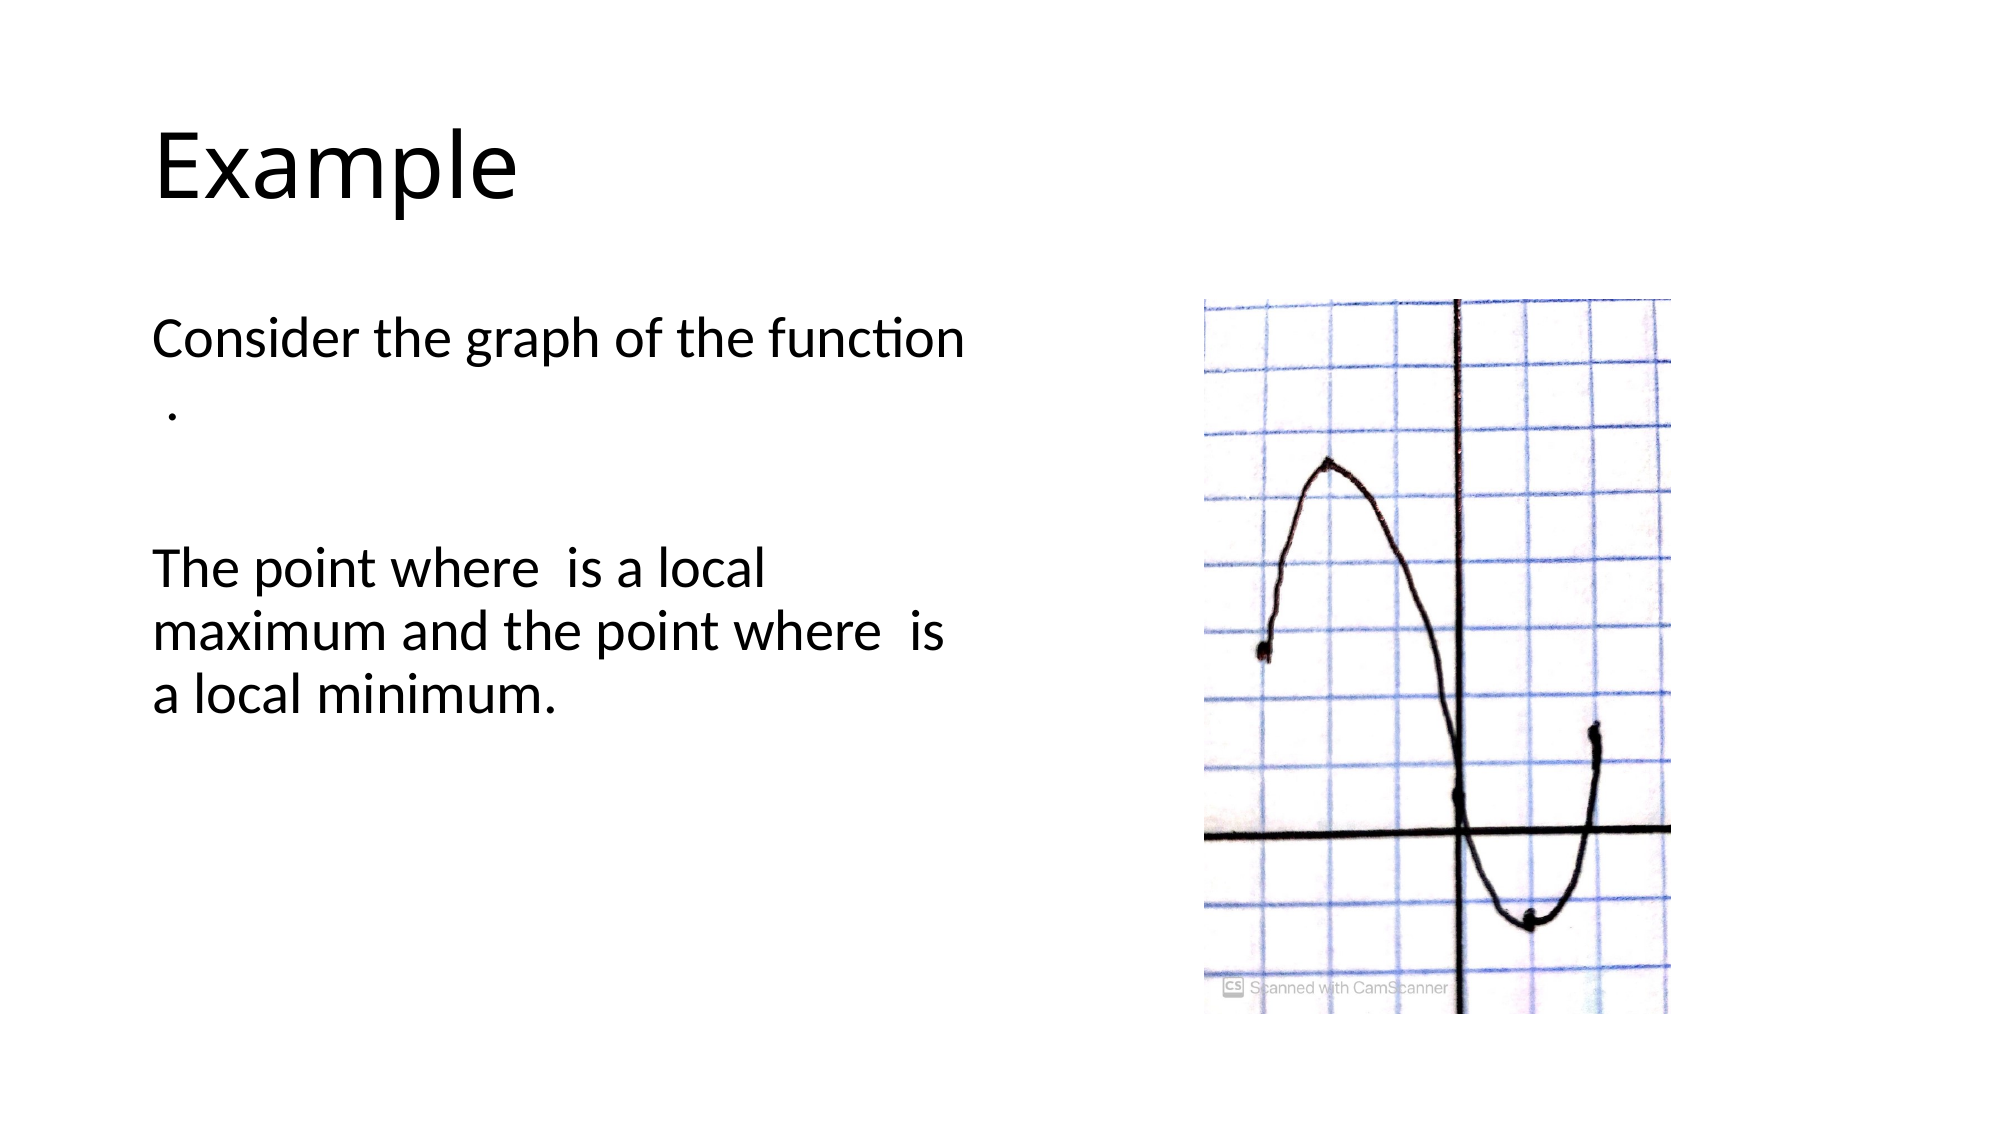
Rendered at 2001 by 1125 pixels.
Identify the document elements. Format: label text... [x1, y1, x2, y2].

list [1204, 299, 1671, 1014]
title Example [137, 59, 1863, 278]
